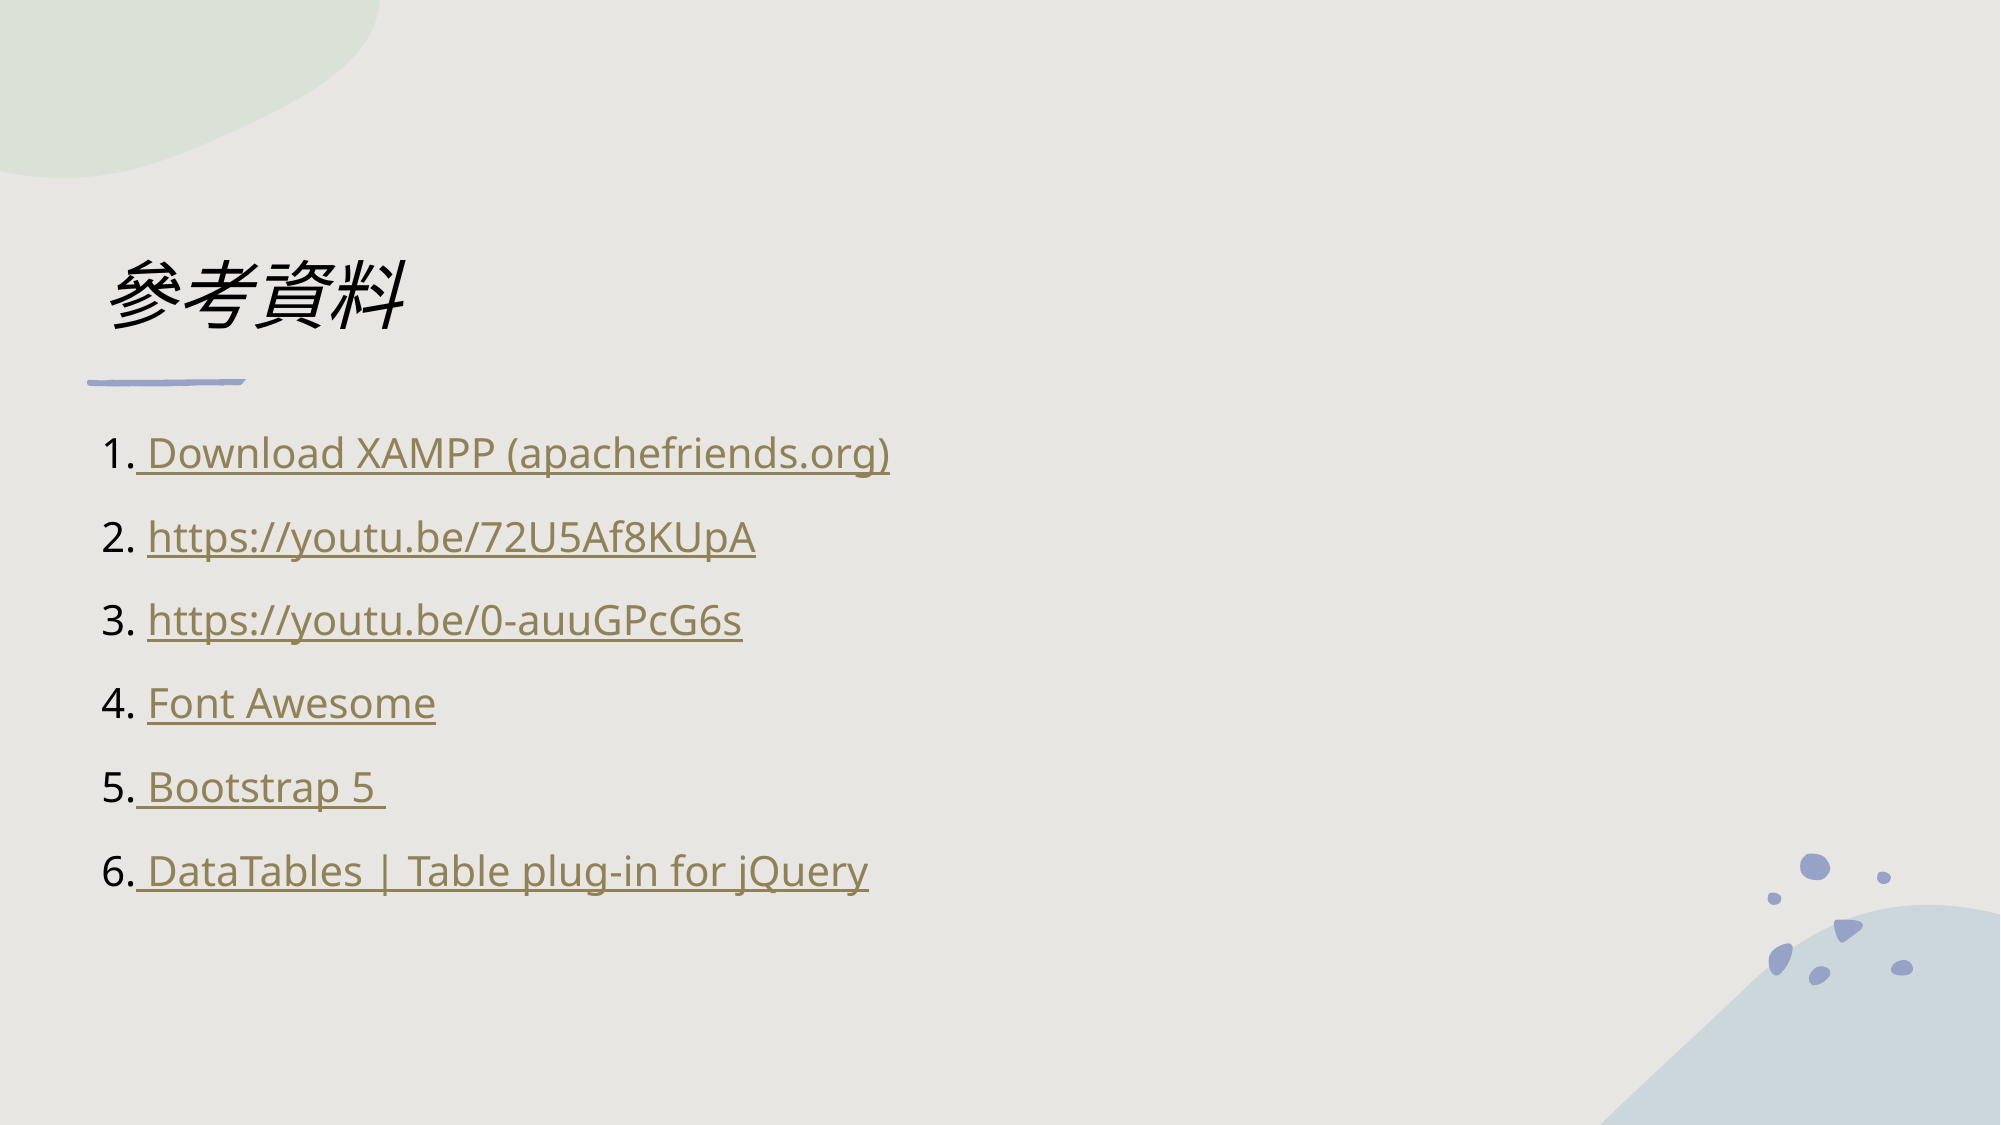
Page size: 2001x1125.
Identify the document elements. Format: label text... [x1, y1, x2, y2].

title 參考資料 [86, 129, 1740, 347]
list 1. Download XAMPP (apachefriends.org) 2. https://youtu.be/72U5Af8KUpA 3. https://youtu.be/0-auuGPcG6s 4. Font Awesome 5. Bootstrap 5 6. DataTables | Table plug-in for jQuery [86, 413, 1740, 996]
